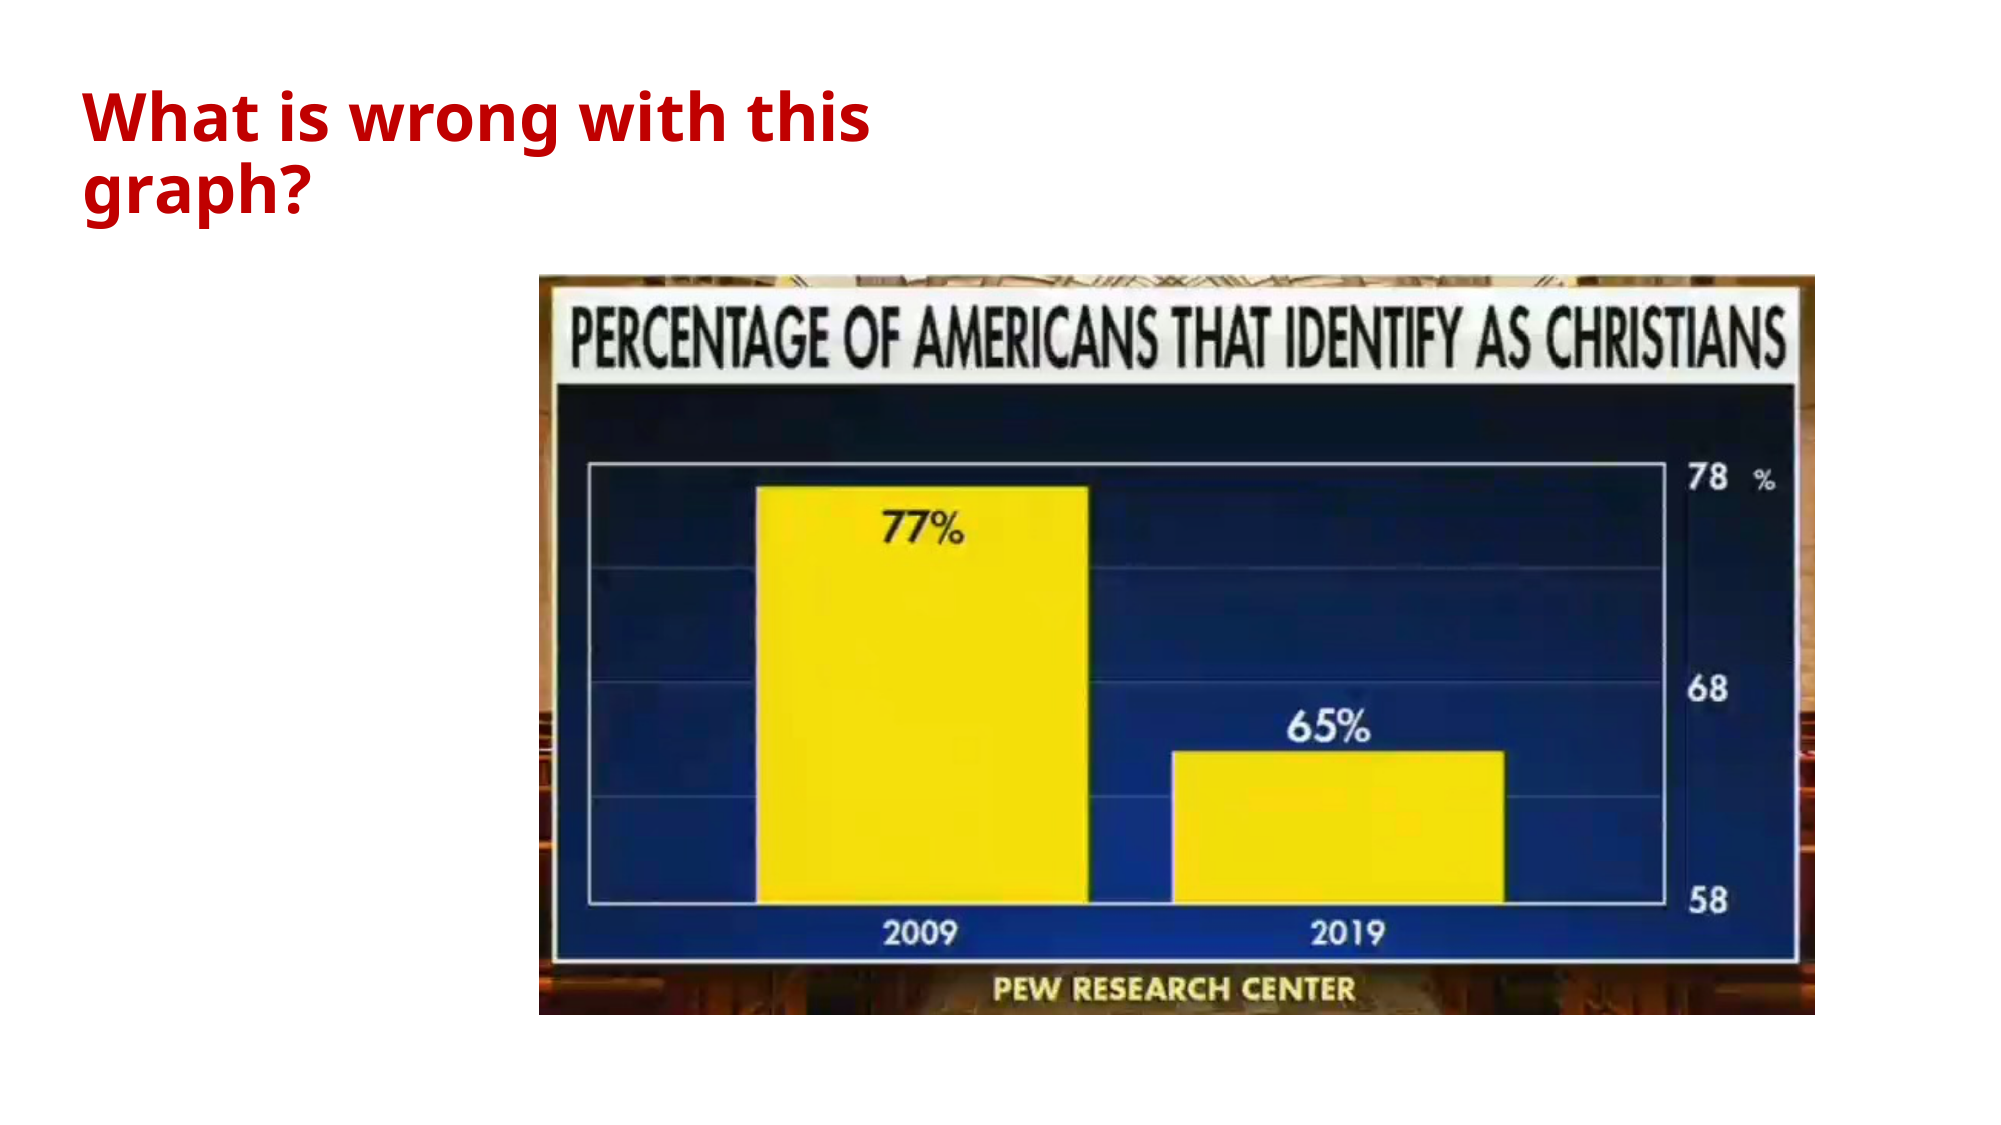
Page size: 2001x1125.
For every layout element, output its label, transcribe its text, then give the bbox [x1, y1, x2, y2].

picture [539, 273, 1815, 1016]
title What is wrong with this graph? [67, 55, 1121, 256]
